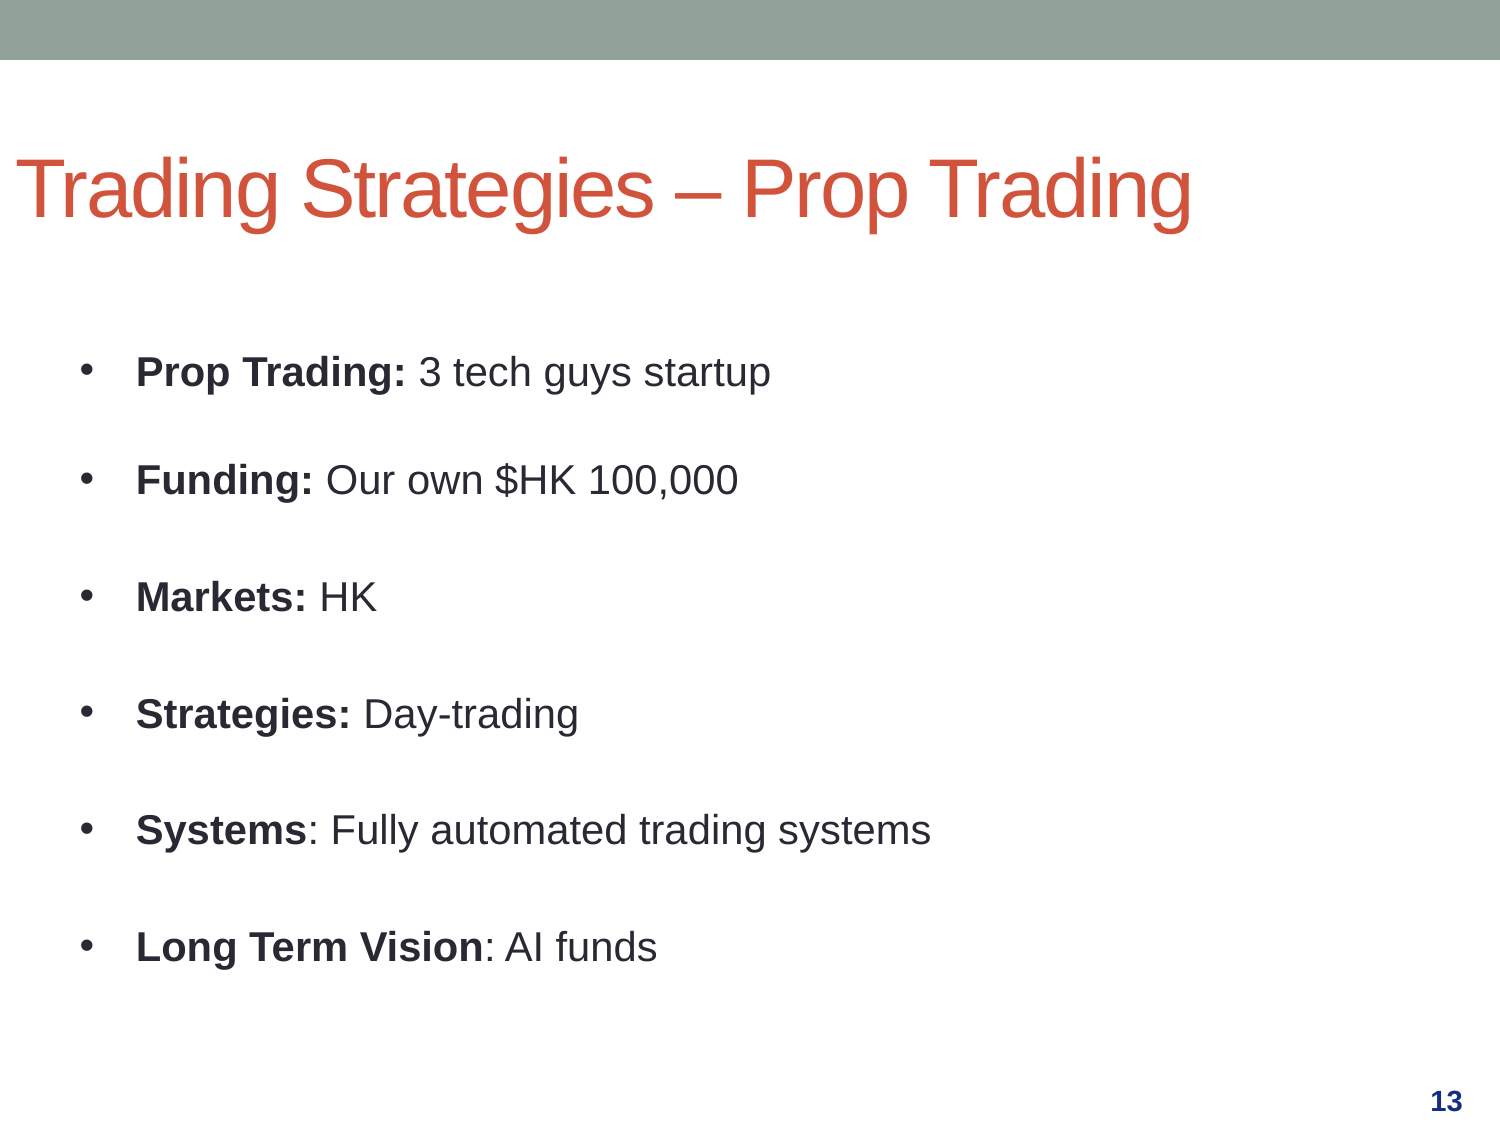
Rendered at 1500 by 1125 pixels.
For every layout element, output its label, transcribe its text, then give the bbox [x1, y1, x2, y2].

slide_number 13 [1415, 1070, 1499, 1125]
text_box Prop Trading: 3 tech guys startup Funding: Our own $HK 100,000 Markets: HK Strategies: Day-trading Systems: Fully automated trading systems Long Term Vision: AI funds [64, 278, 1176, 1047]
title Trading Strategies – Prop Trading [0, 101, 1325, 266]
